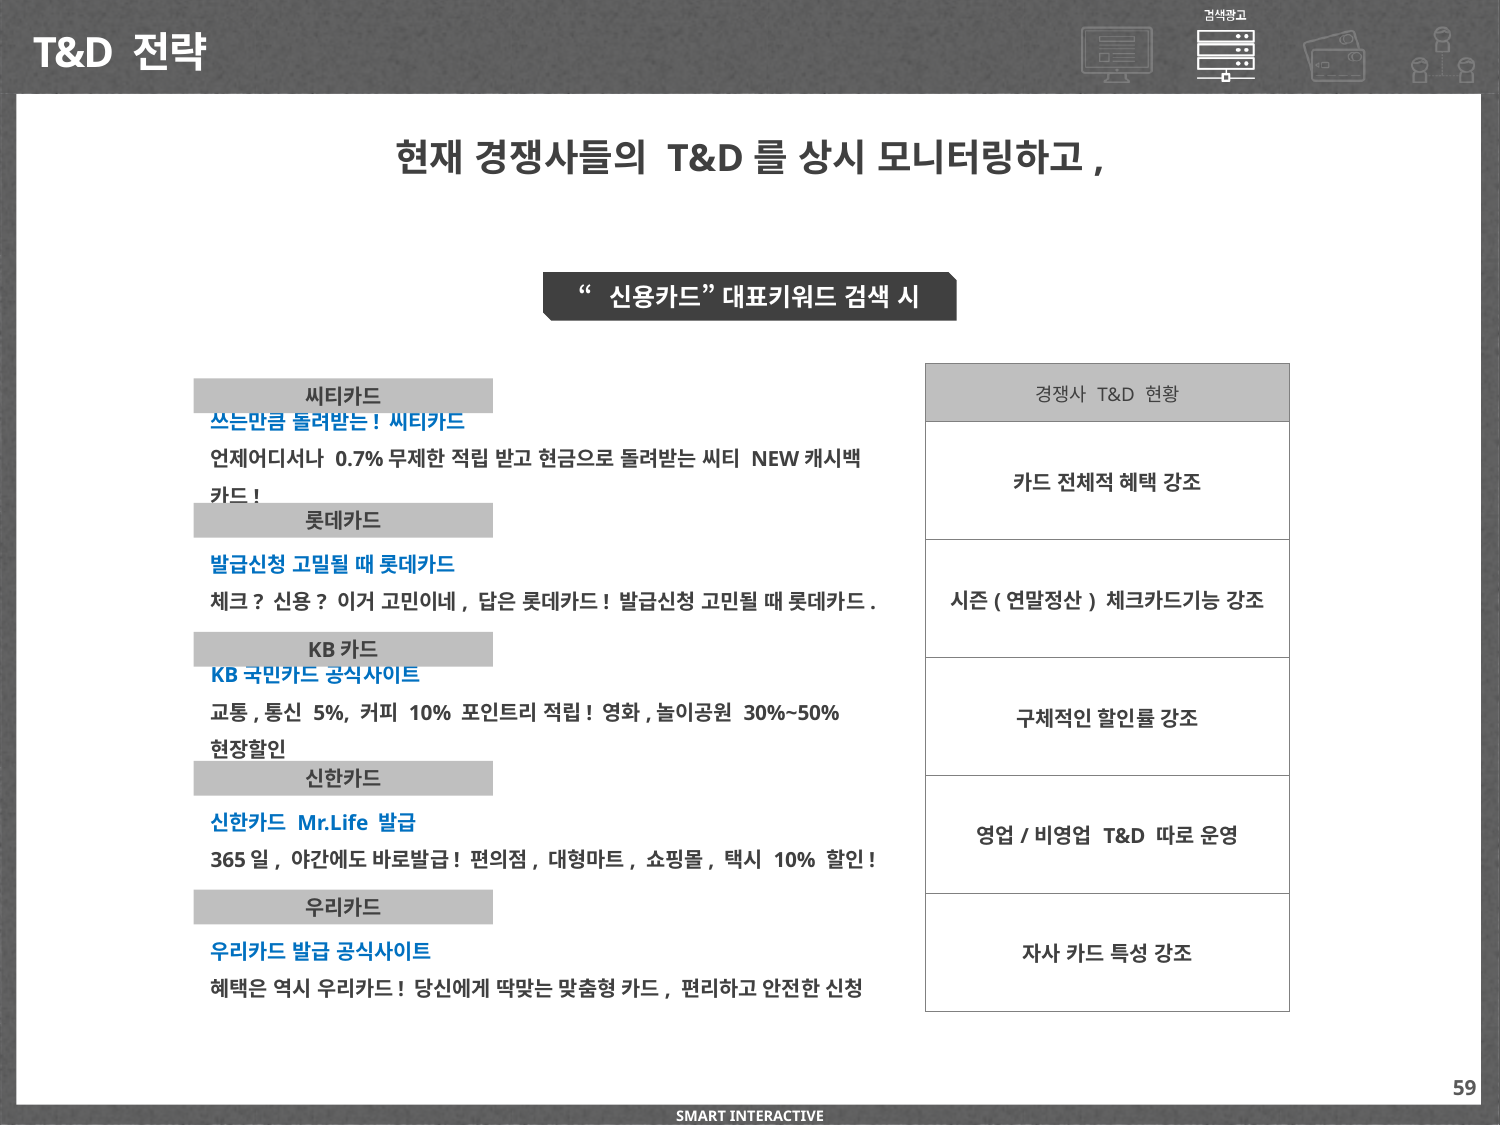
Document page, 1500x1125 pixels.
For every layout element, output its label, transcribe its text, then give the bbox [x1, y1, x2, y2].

text_box 발급신청 고밀될 때 롯데카드 체크? 신용? 이거 고민이네, 답은 롯데카드! 발급신청 고민될 때 롯데카드. [191, 530, 916, 623]
table_header 경쟁사 T&D 현황 [926, 364, 1289, 421]
table_cell 구체적인 할인률 강조 [926, 658, 1289, 775]
text_box 롯데카드 [191, 501, 495, 540]
table_cell 카드 전체적 혜택 강조 [926, 422, 1289, 539]
text_box 우리카드 발급 공식사이트 혜택은 역시 우리카드! 당신에게 딱맞는 맞춤형 카드, 편리하고 안전한 신청 [191, 917, 916, 1010]
text_box 신한카드 Mr.Life 발급 365일, 야간에도 바로발급! 편의점, 대형마트, 쇼핑몰, 택시 10% 할인! [191, 788, 916, 881]
table_cell 자사 카드 특성 강조 [926, 894, 1289, 1011]
text_box KB카드 [191, 630, 495, 669]
text_box “신용카드” 대표키워드 검색 시 [541, 270, 959, 323]
table_cell 영업/비영업 T&D 따로 운영 [926, 776, 1289, 893]
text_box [0, 0, 1024, 94]
text_box 씨티카드 [191, 376, 495, 415]
text_box KB국민카드 공식사이트 교통,통신 5%, 커피 10% 포인트리 적립! 영화,놀이공원 30%~50% 현장할인 [191, 659, 916, 752]
picture [1030, 0, 1500, 125]
text_box 우리카드 [191, 888, 495, 926]
table_cell 시즌(연말정산) 체크카드기능 강조 [926, 540, 1289, 657]
text_box 신한카드 [191, 759, 495, 798]
text_box 쓰는만큼 돌려받는! 씨티카드 언제어디서나 0.7%무제한 적립 받고 현금으로 돌려받는 씨티 NEW캐시백 카드! [191, 406, 916, 498]
text_box 현재 경쟁사들의 T&D를 상시 모니터링하고, [17, 126, 1483, 187]
